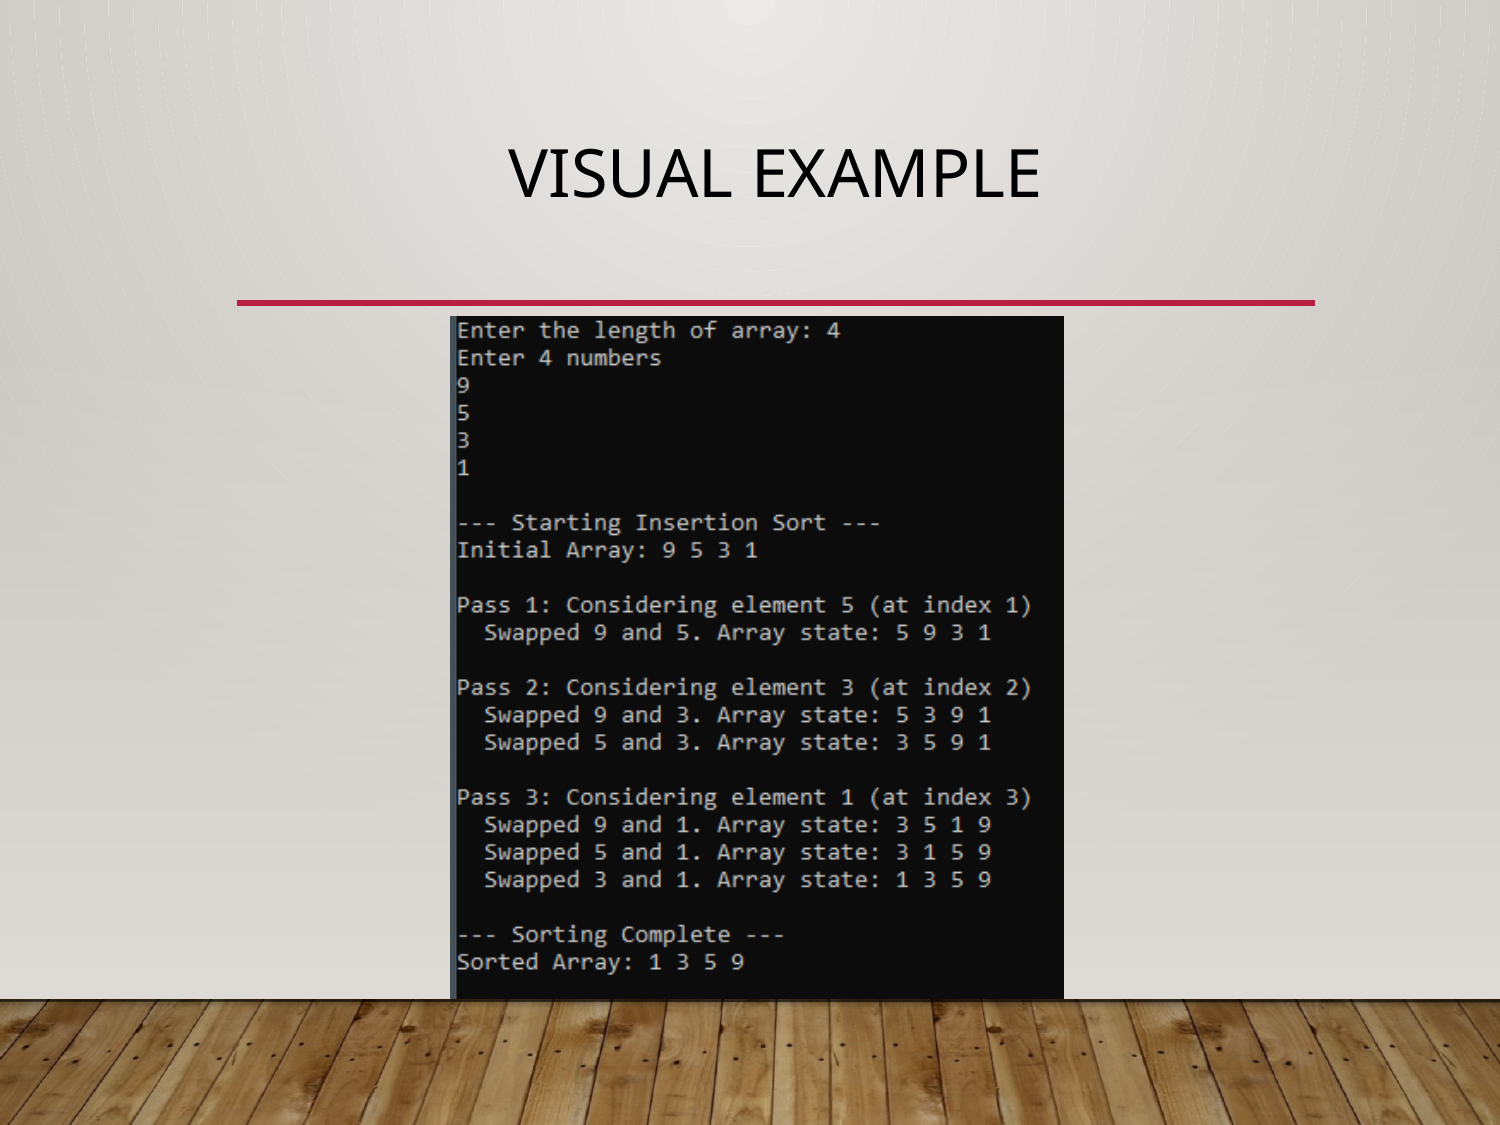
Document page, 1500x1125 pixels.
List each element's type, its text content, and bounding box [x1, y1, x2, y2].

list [449, 315, 1064, 999]
title Visual Example [236, 131, 1315, 305]
picture [0, 999, 1500, 1125]
